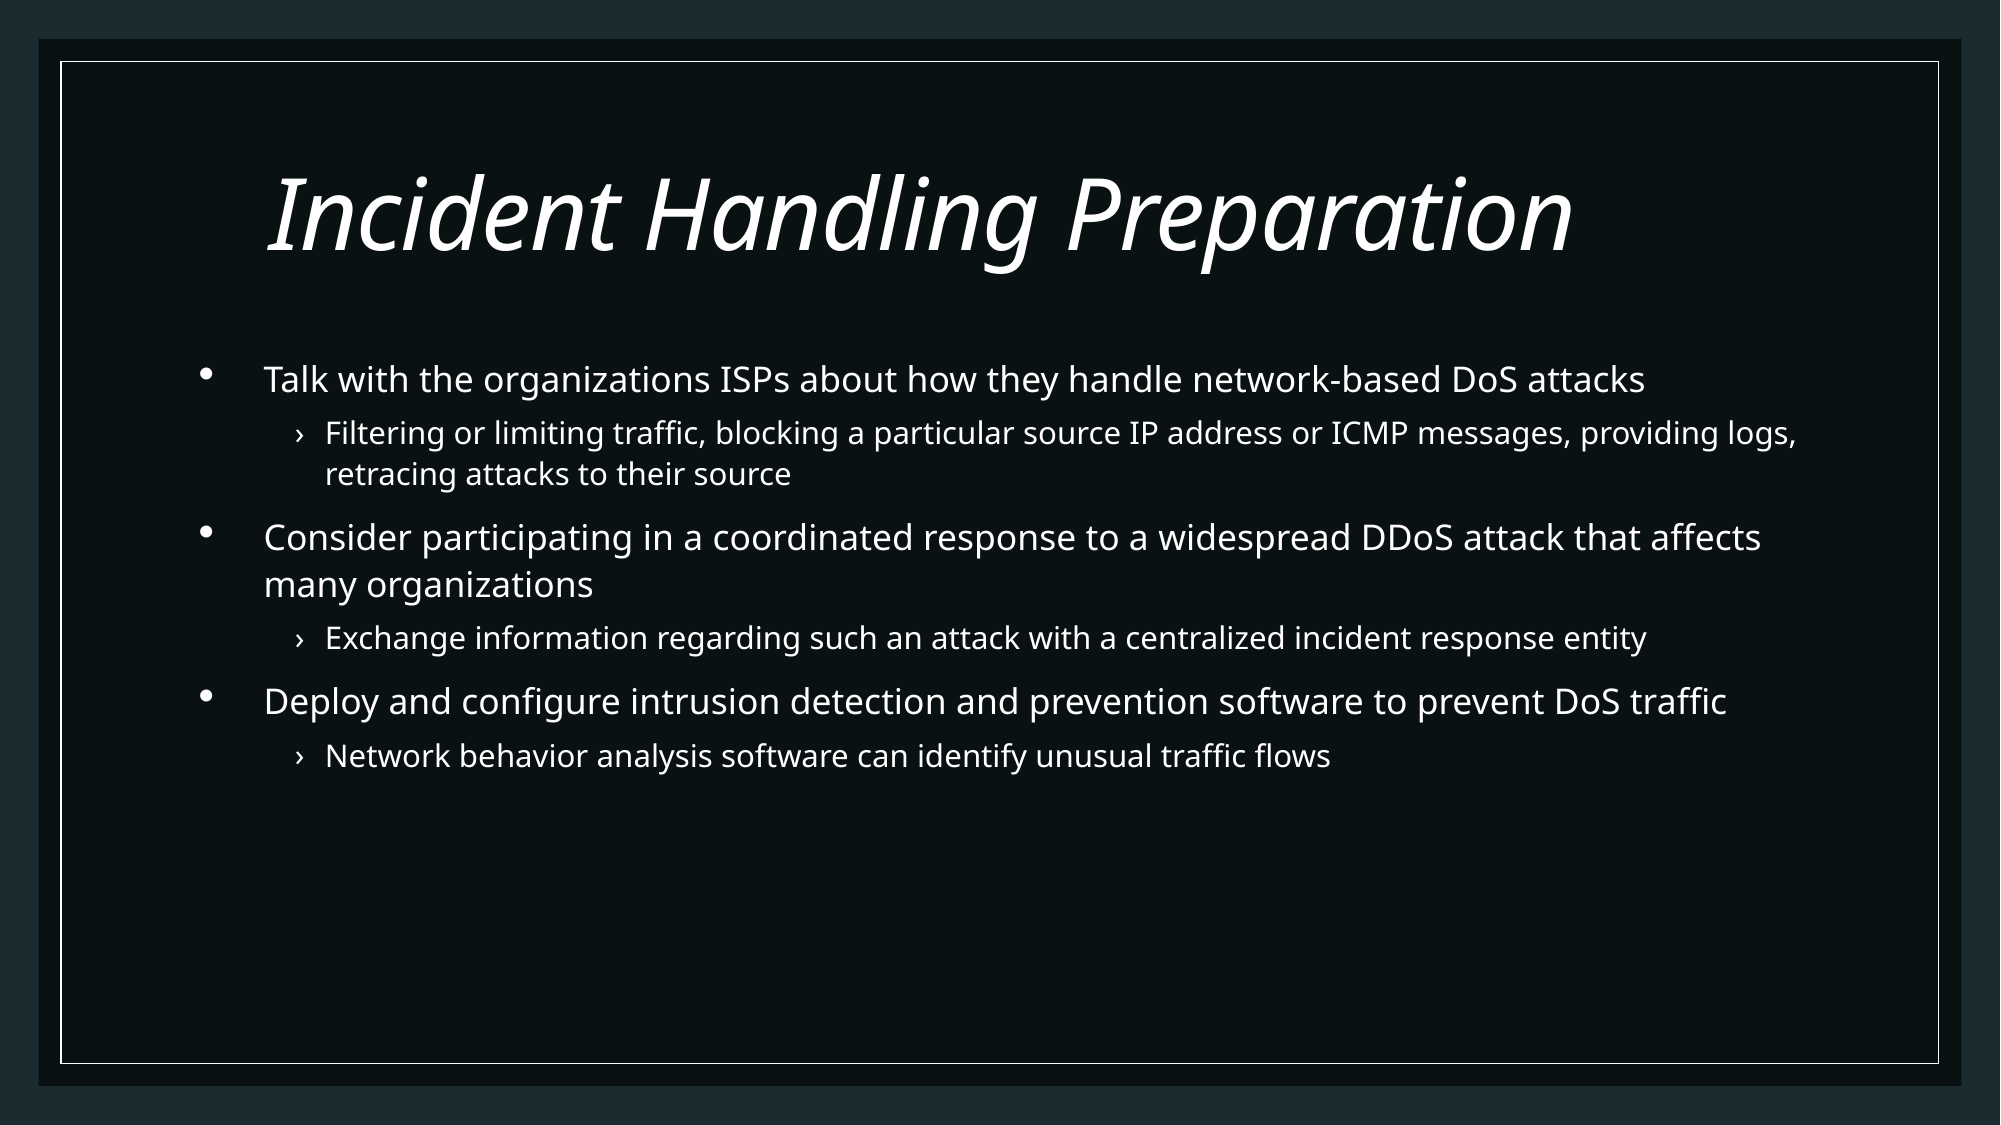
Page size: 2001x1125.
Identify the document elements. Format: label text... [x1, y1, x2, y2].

list Talk with the organizations ISPs about how they handle network-based DoS attacks Filtering or limiting traffic, blocking a particular source IP address or ICMP messages, providing logs, retracing attacks to their source Consider participating in a coordinated response to a widespread DDoS attack that affects many organizations Exchange information regarding such an attack with a centralized incident response entity Deploy and configure intrusion detection and prevention software to prevent DoS traffic Network behavior analysis software can identify unusual traffic flows [174, 345, 1825, 977]
title Incident Handling Preparation [174, 105, 1825, 331]
